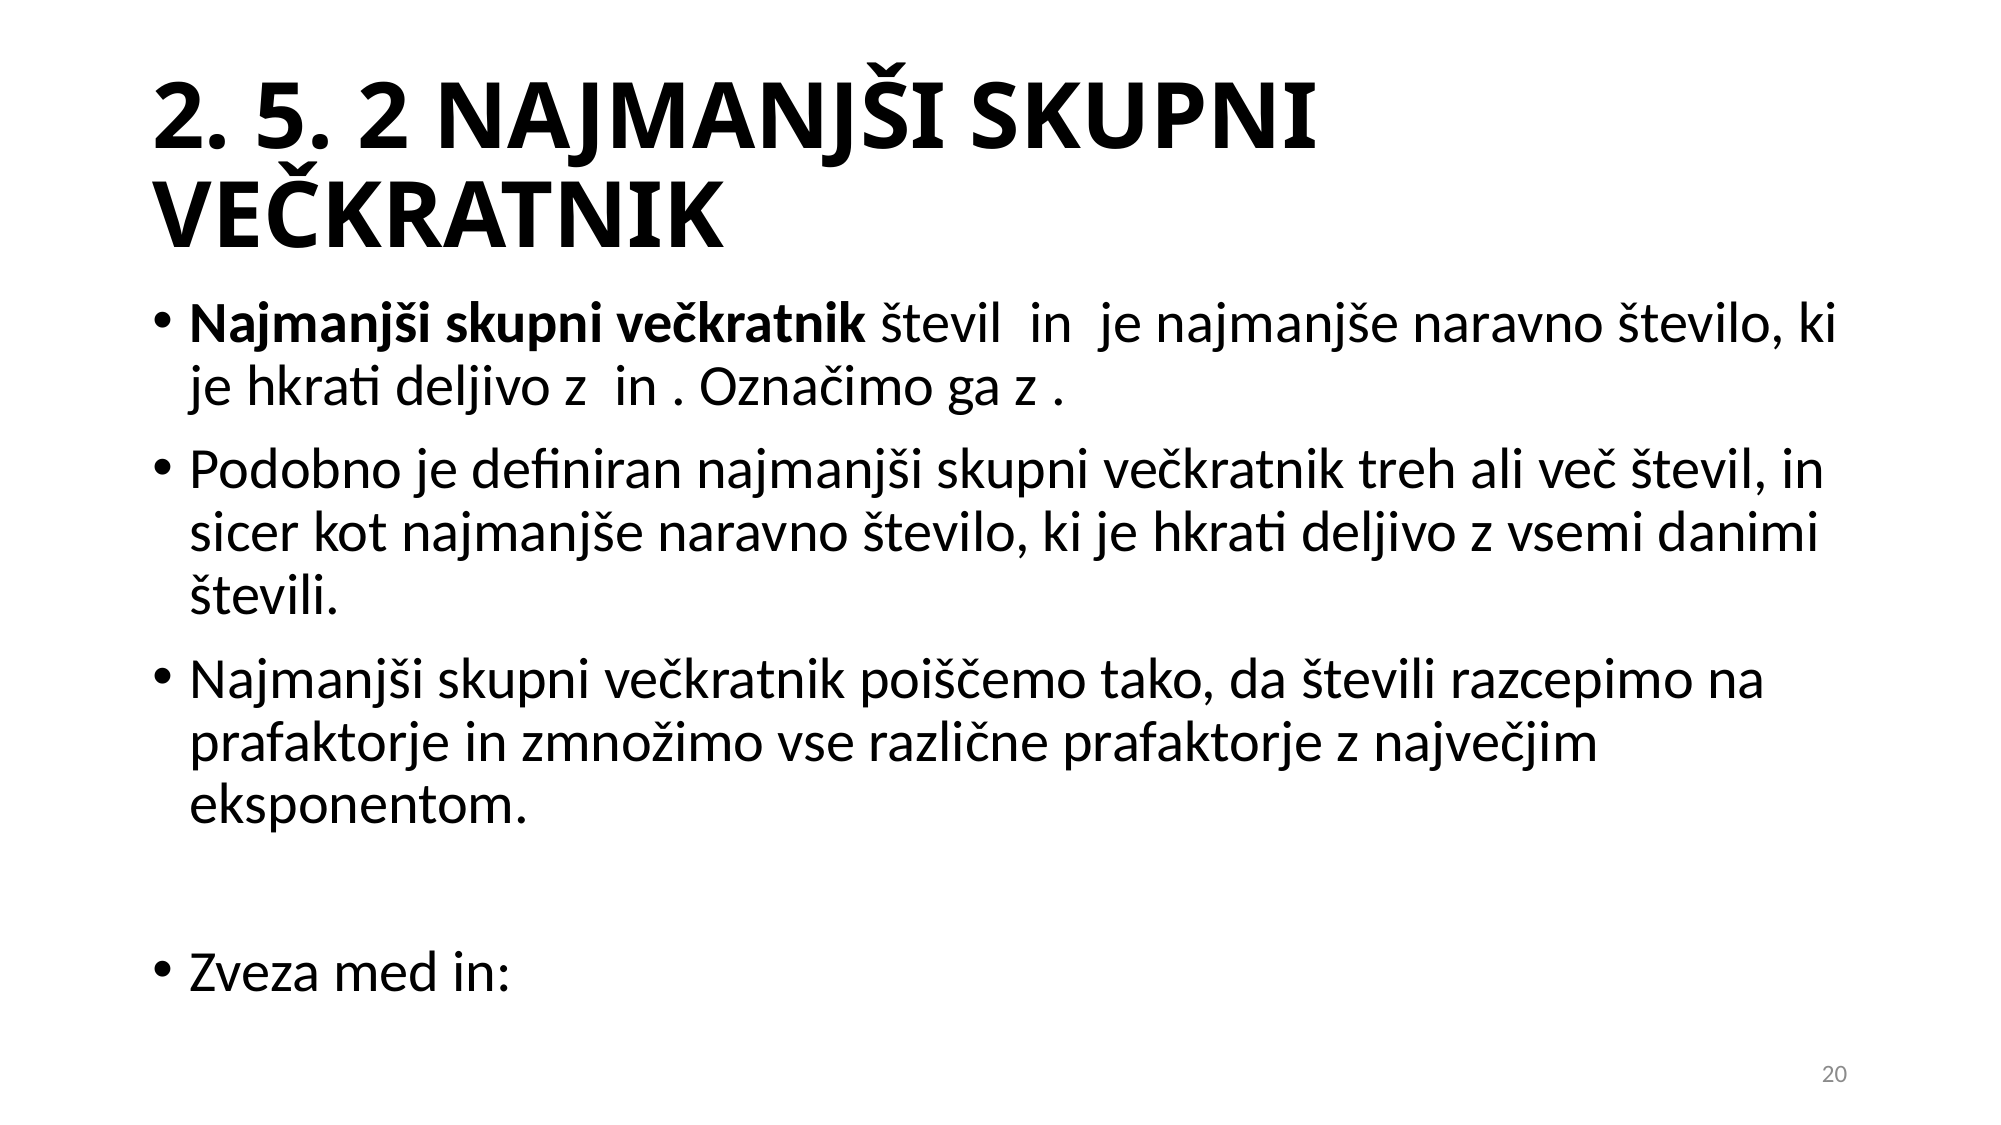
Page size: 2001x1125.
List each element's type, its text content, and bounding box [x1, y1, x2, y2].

slide_number 20 [1412, 1042, 1863, 1103]
title 2. 5. 2 NAJMANJŠI SKUPNI VEČKRATNIK [137, 59, 1863, 278]
